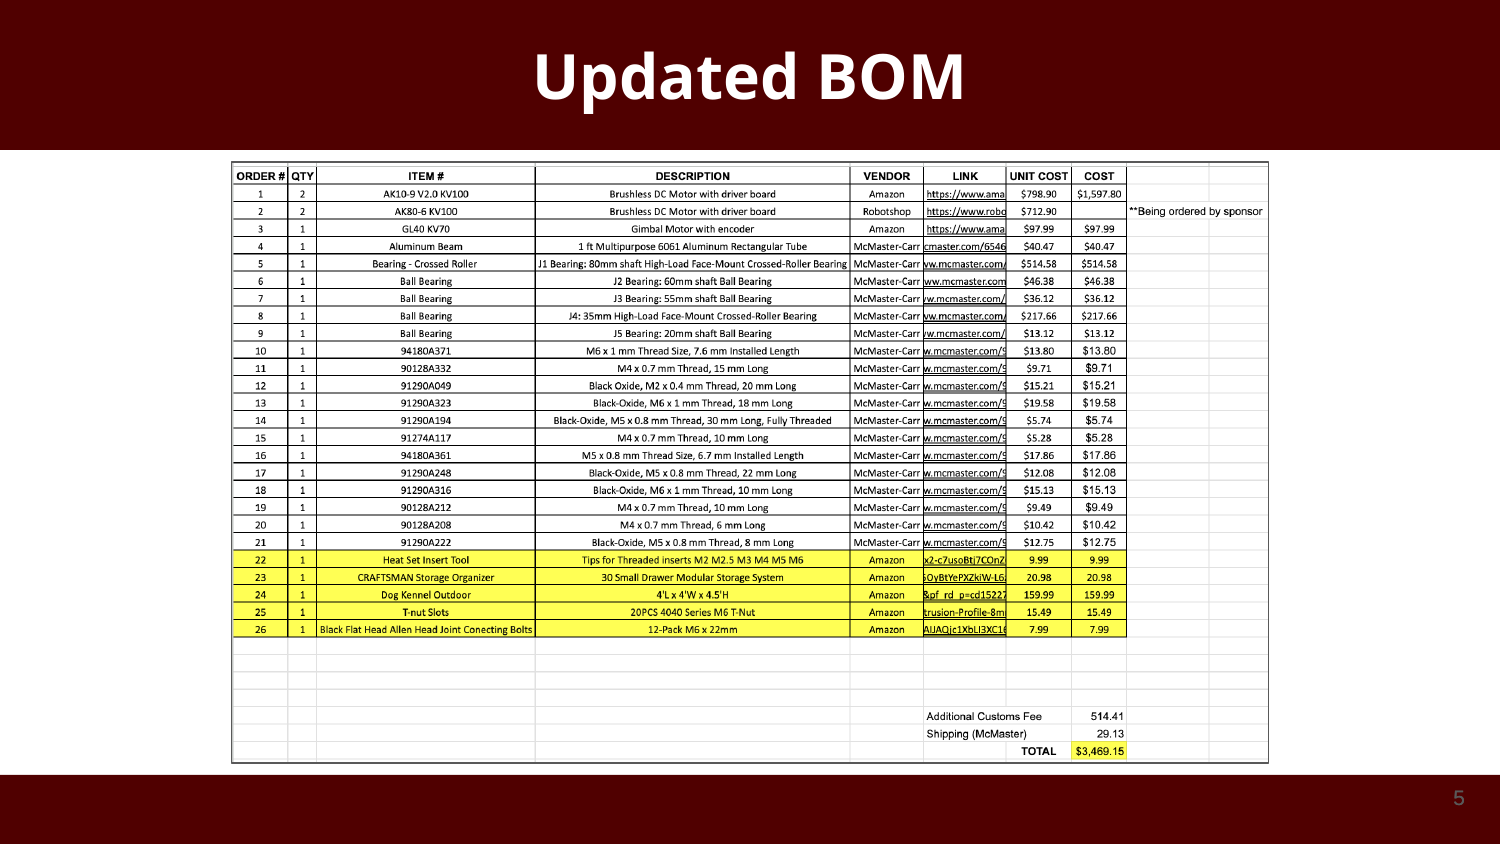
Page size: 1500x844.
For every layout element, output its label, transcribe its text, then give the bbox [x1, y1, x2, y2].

title [0, 774, 1500, 844]
slide_number ‹#› [1389, 764, 1480, 830]
picture [231, 162, 1268, 763]
title Updated BOM [0, 0, 1500, 150]
